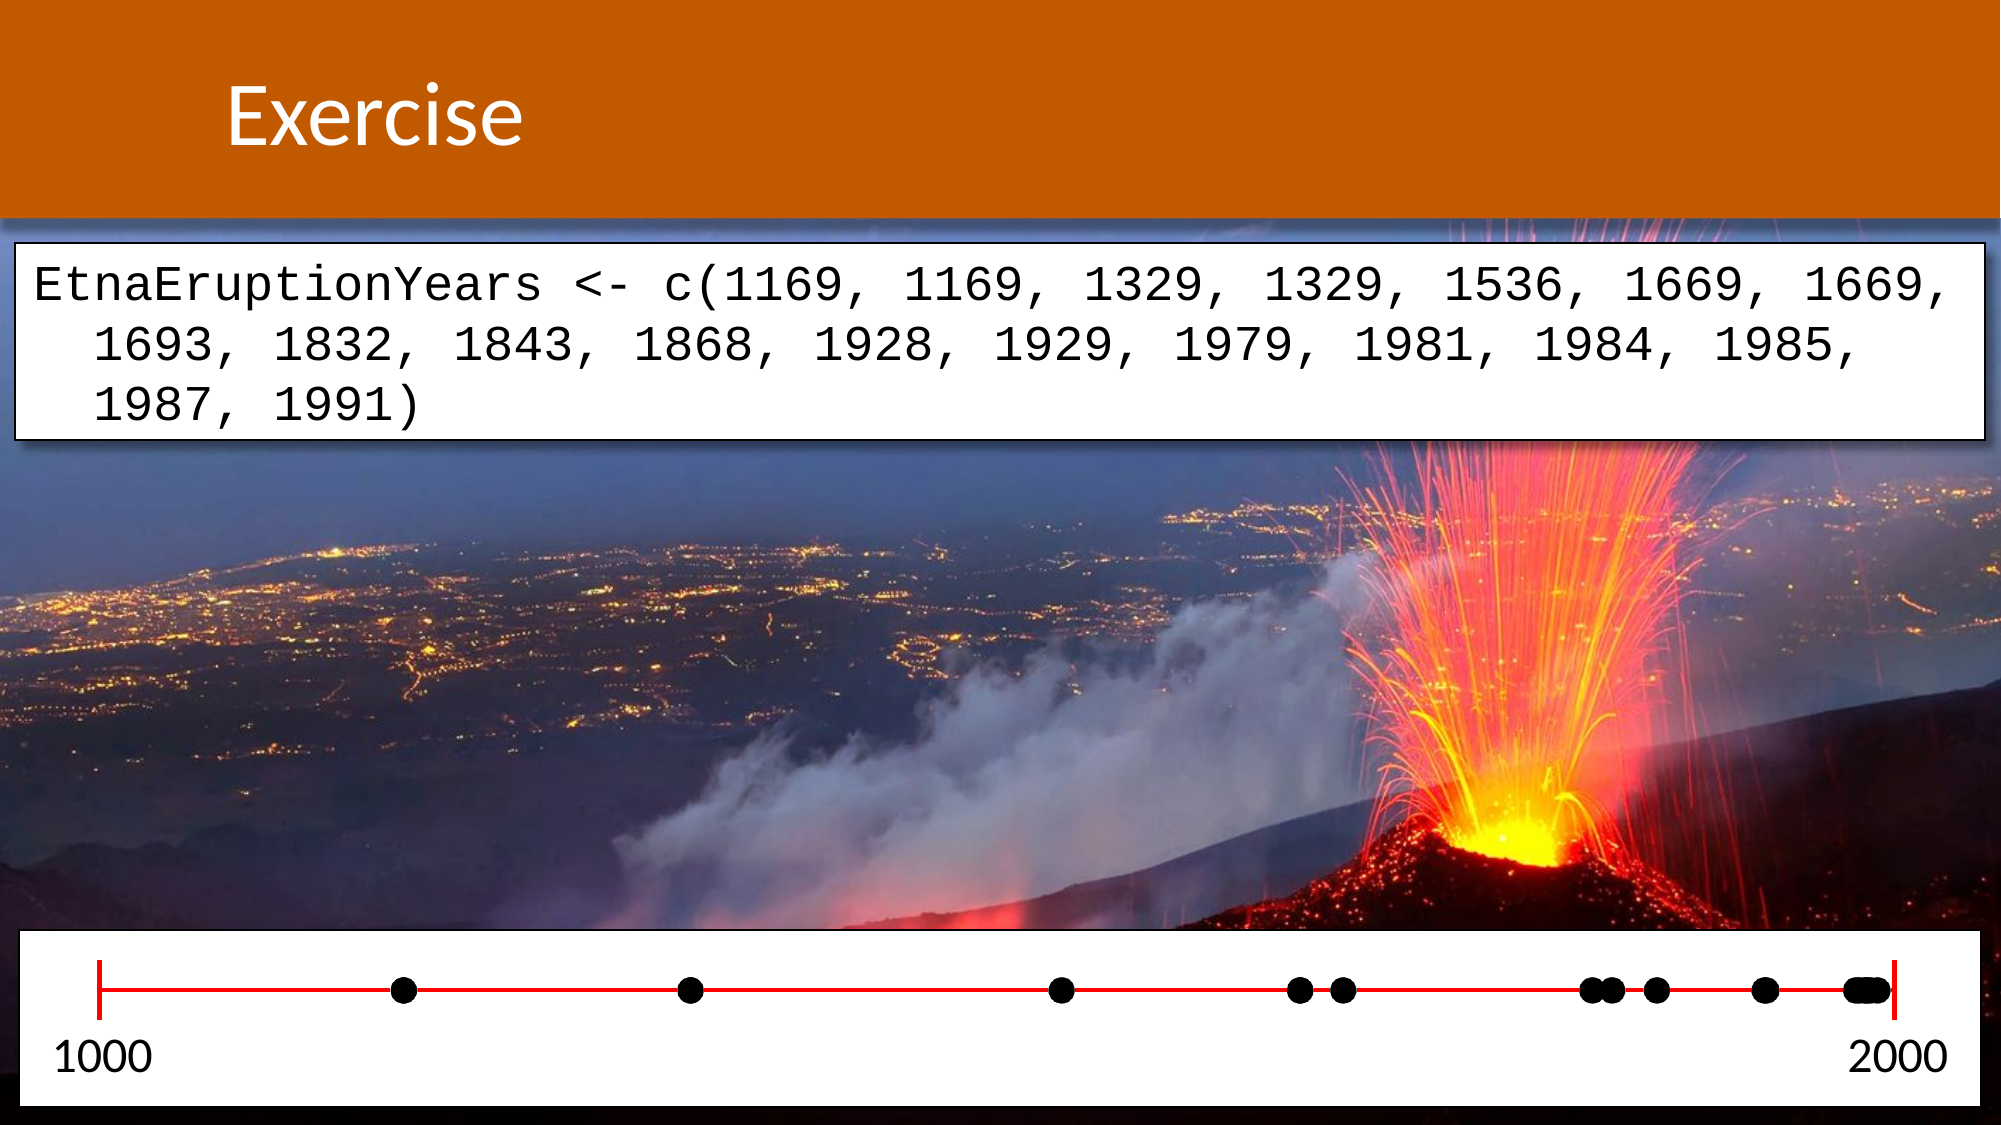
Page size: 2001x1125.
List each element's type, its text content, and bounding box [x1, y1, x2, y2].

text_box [18, 929, 1982, 1107]
picture [0, 218, 2001, 1125]
text_box Exercise [210, 17, 2000, 201]
text_box [0, 0, 2000, 218]
